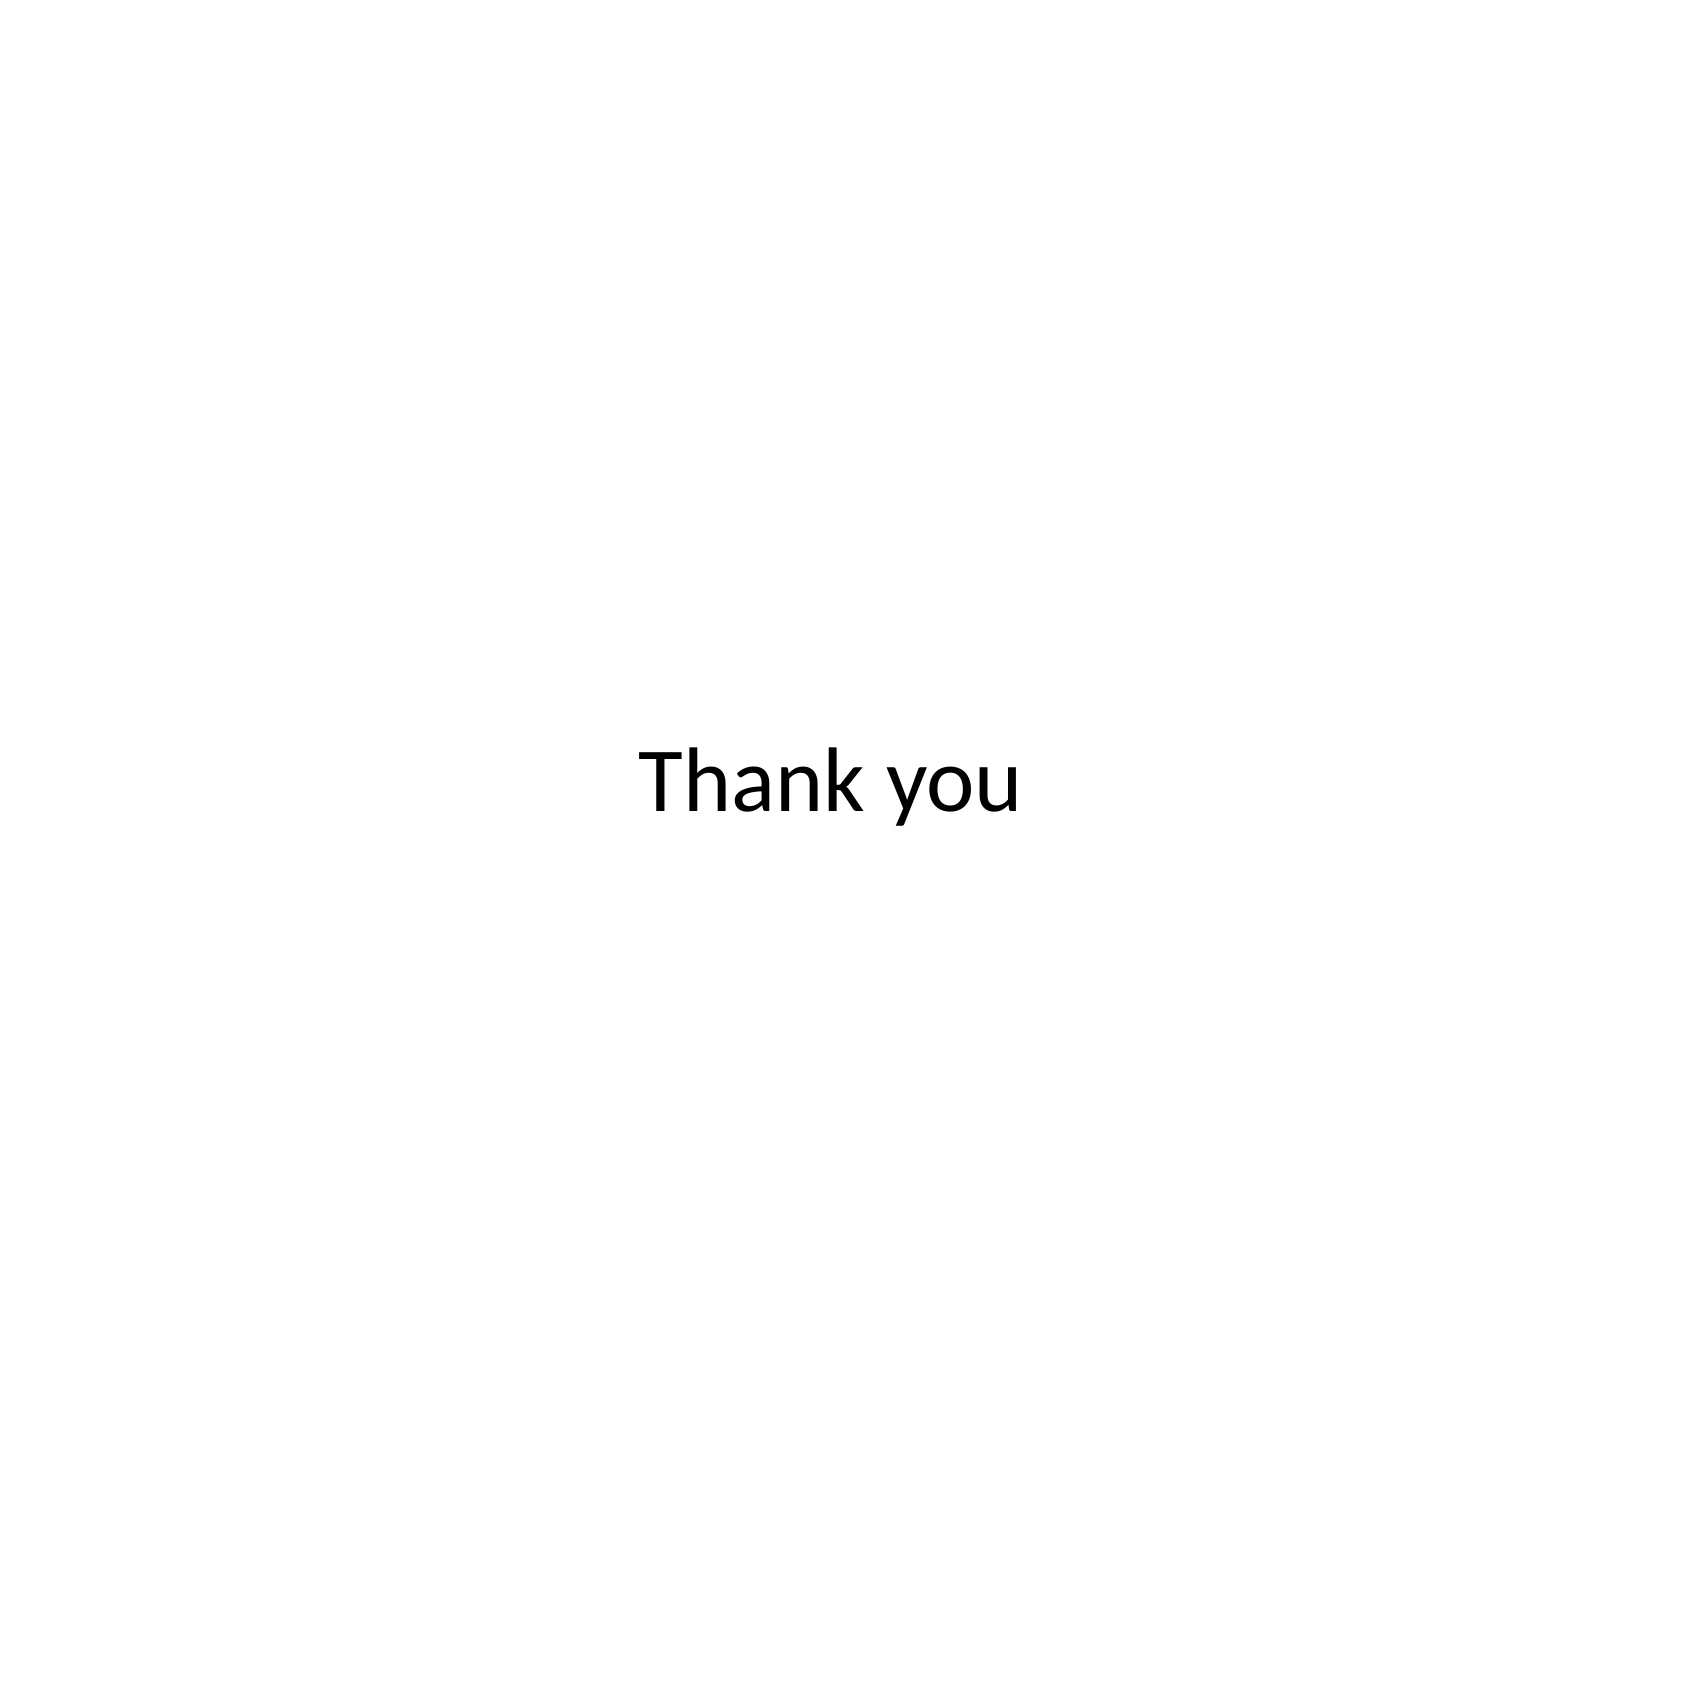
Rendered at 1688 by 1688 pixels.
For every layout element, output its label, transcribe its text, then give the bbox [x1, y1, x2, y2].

title Thank you [156, 681, 1507, 869]
